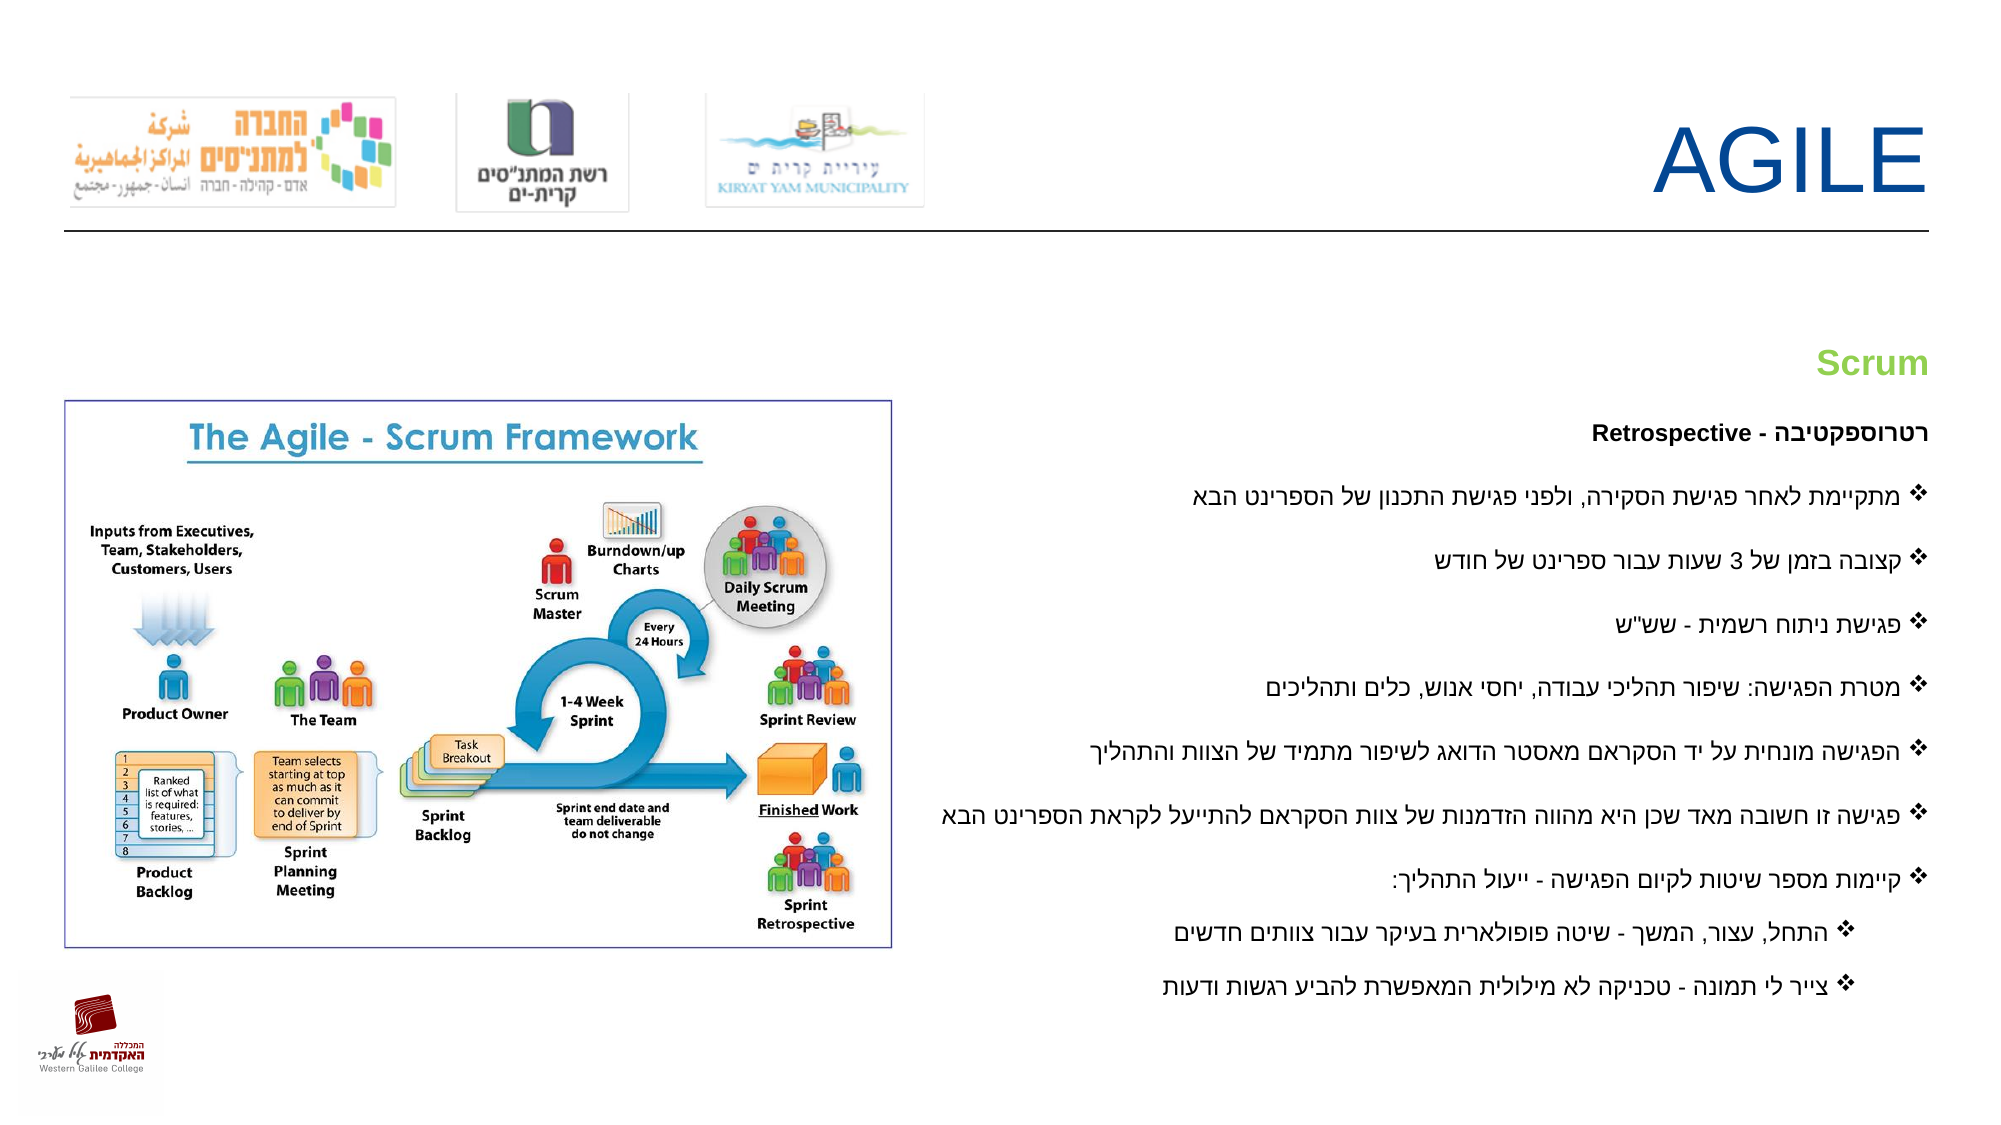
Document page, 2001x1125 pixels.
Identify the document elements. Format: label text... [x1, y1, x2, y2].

title Agile [64, 55, 1930, 221]
text_box Scrum רטרוספקטיבה - Retrospective מתקיימת לאחר פגישת הסקירה, ולפני פגישת התכנון של הספרינט הבא קצובה בזמן של 3 שעות עבור ספרינט של חודש פגישת ניתוח רשמית - שש"ש מטרת הפגישה: שיפור תהליכי עבודה, יחסי אנוש, כלים ותהליכים הפגישה מונחית על יד הסקראם מאסטר הדואג לשיפור מתמיד של הצוות והתהליך פגישה זו חשובה מאד שכן היא מהווה הזדמנות של צוות הסקראם להתייעל לקראת הספרינט הבא קיימות מספר שיטות לקיום הפגישה - ייעול התהליך: התחל, עצור, המשך - שיטה פופולארית בעיקר עבור צוותים חדשים צייר לי תמונה - טכניקה לא מילולית המאפשרת להביע רגשות ודעות [924, 309, 1930, 1043]
picture [49, 388, 906, 964]
picture [18, 970, 164, 1116]
picture [70, 93, 925, 213]
